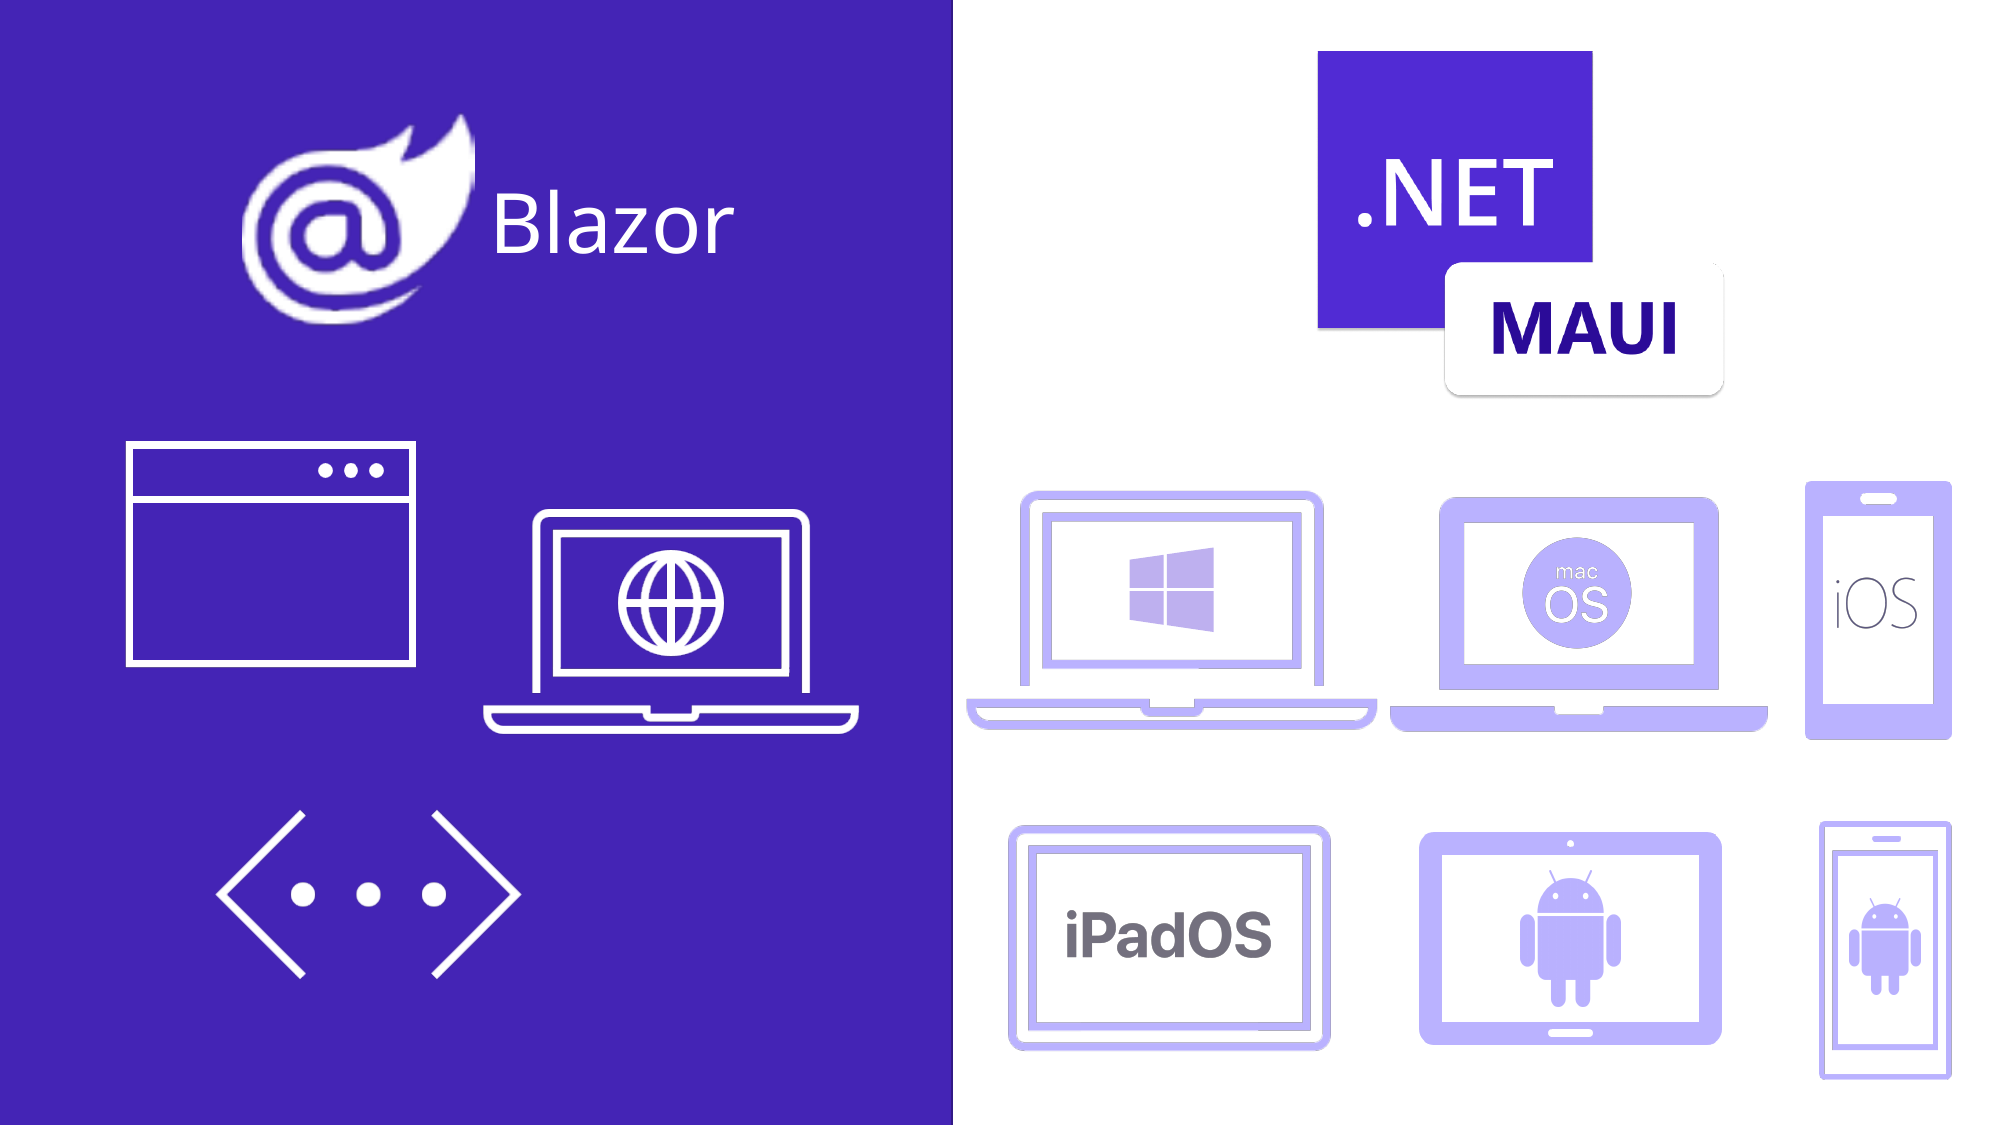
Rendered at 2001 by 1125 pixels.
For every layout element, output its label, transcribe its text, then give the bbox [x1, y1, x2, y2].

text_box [1315, 51, 1726, 400]
picture [958, 400, 1386, 816]
text_box [0, 0, 953, 1125]
picture [242, 104, 476, 338]
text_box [1758, 809, 2000, 1091]
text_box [1731, 469, 2000, 751]
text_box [976, 745, 1363, 1125]
picture [96, 379, 867, 1091]
text_box Blazor [476, 162, 820, 278]
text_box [1388, 816, 1752, 1120]
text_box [1381, 414, 1776, 816]
